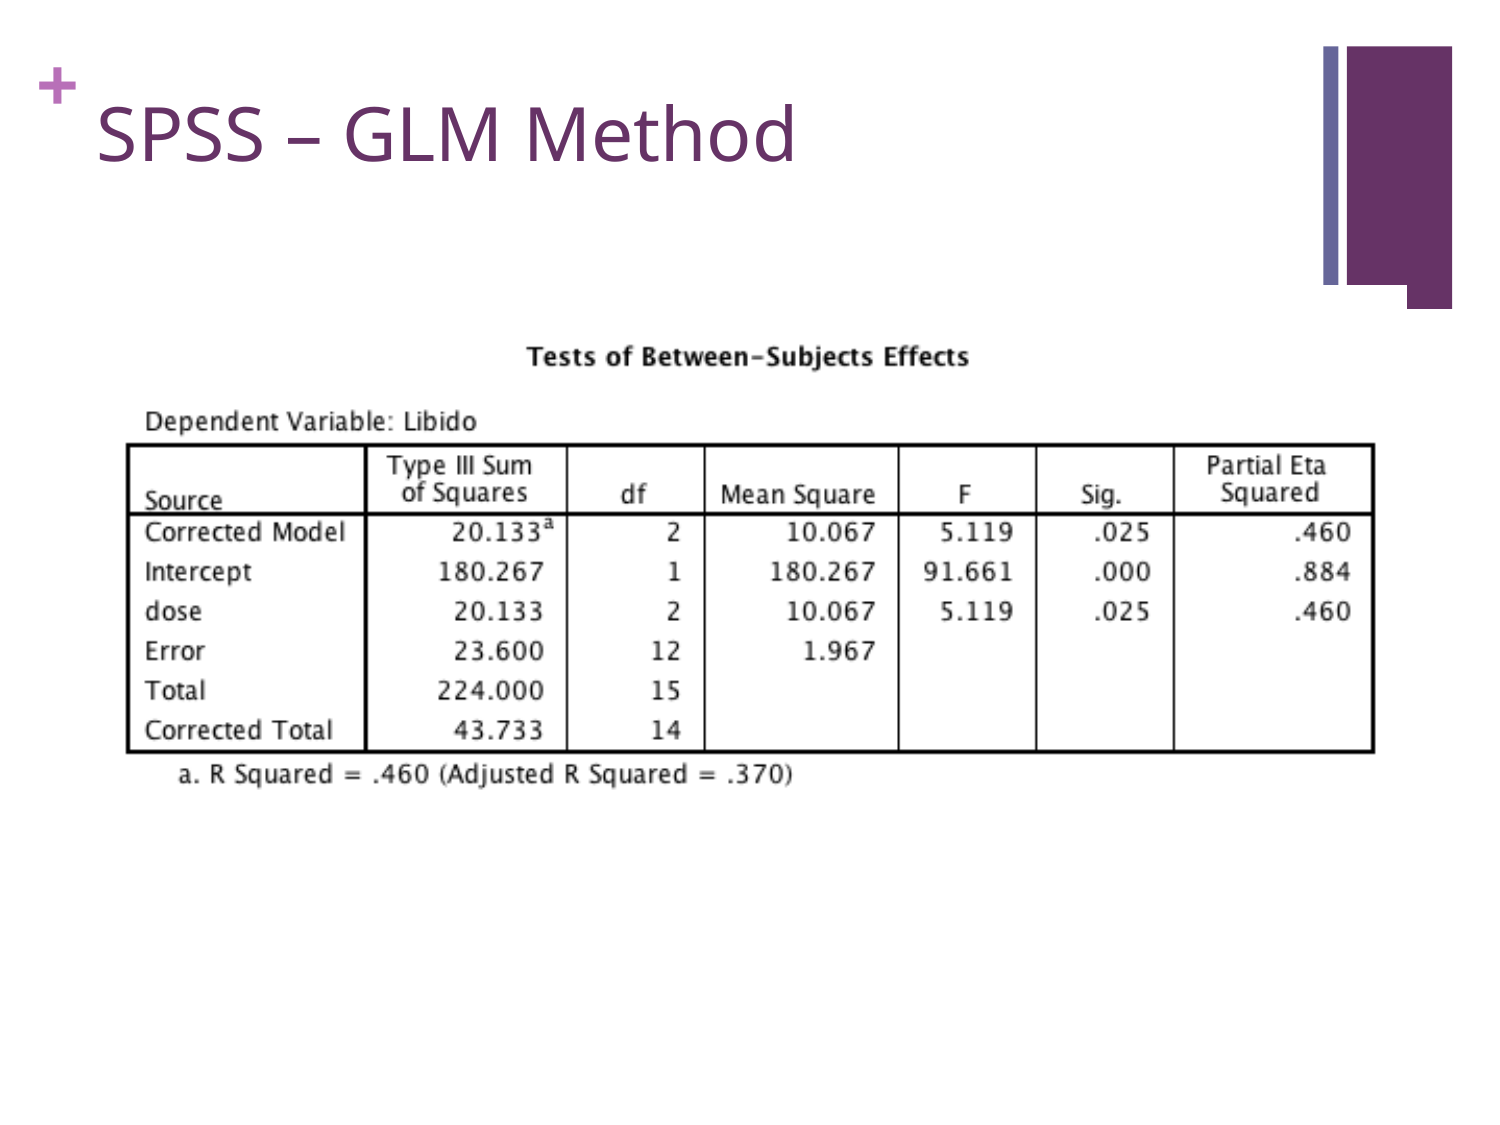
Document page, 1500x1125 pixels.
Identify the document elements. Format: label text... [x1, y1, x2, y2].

title SPSS – GLM Method [81, 79, 1322, 263]
picture [91, 284, 1407, 841]
